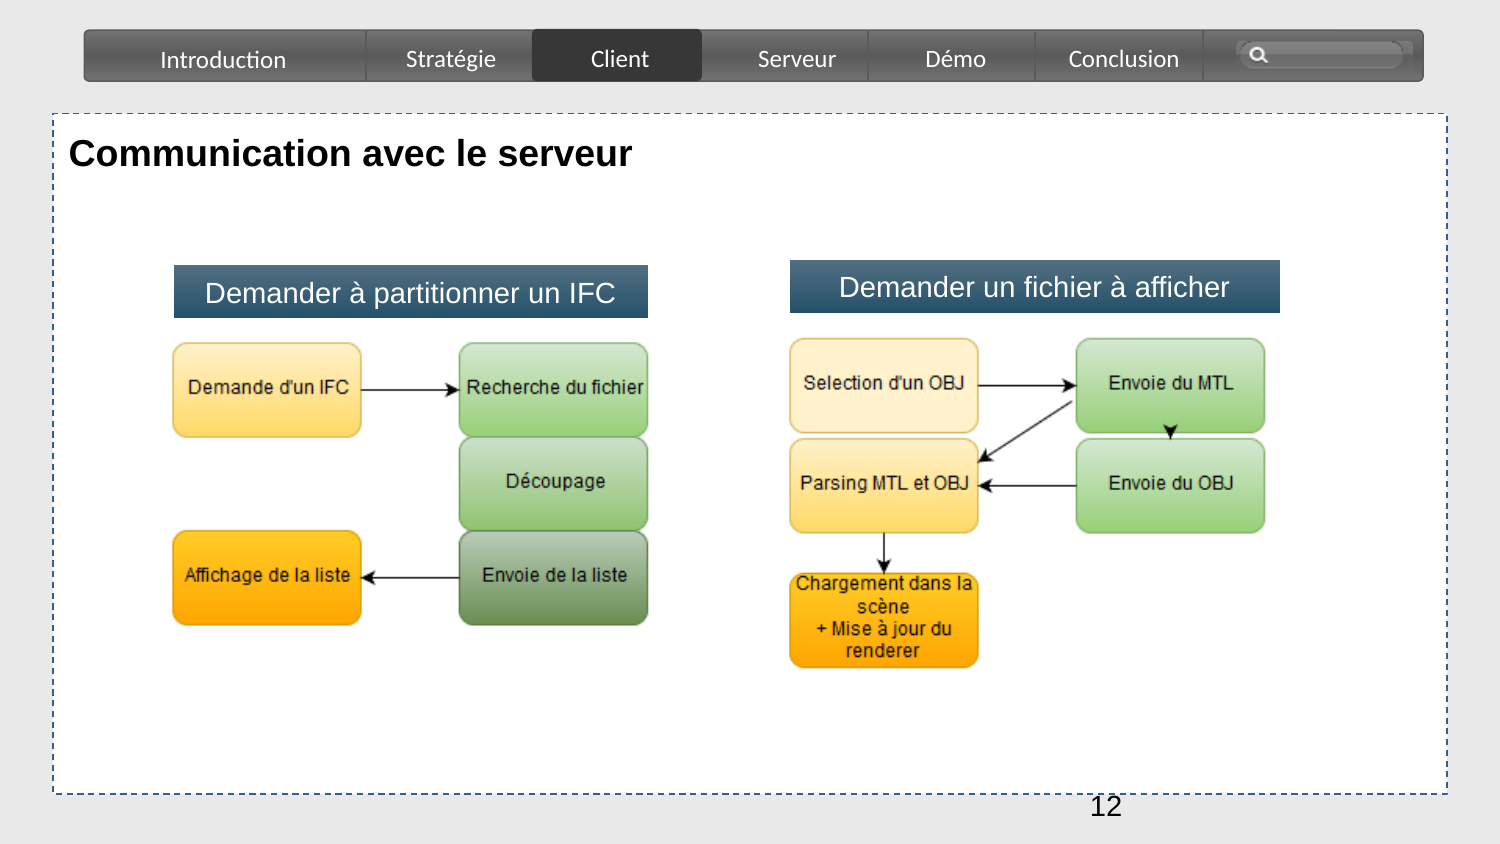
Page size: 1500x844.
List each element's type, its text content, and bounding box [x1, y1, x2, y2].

text_box [1204, 30, 1424, 82]
text_box Introduction [145, 35, 323, 77]
text_box Client [575, 34, 695, 76]
picture [787, 316, 1267, 670]
text_box Serveur [743, 34, 862, 76]
text_box [869, 30, 1202, 82]
slide_number ‹#› [1074, 782, 1425, 827]
text_box Conclusion [1053, 34, 1196, 76]
picture [1235, 40, 1414, 73]
text_box [700, 30, 867, 82]
text_box [84, 30, 534, 82]
picture [171, 341, 650, 656]
text_box Démo [910, 34, 1029, 76]
text_box Demander à partitionner un IFC [171, 262, 650, 321]
text_box [534, 29, 700, 81]
text_box [53, 113, 1447, 794]
text_box Demander un fichier à afficher [788, 257, 1282, 315]
text_box Communication avec le serveur [53, 113, 1013, 226]
text_box Stratégie [391, 34, 530, 76]
